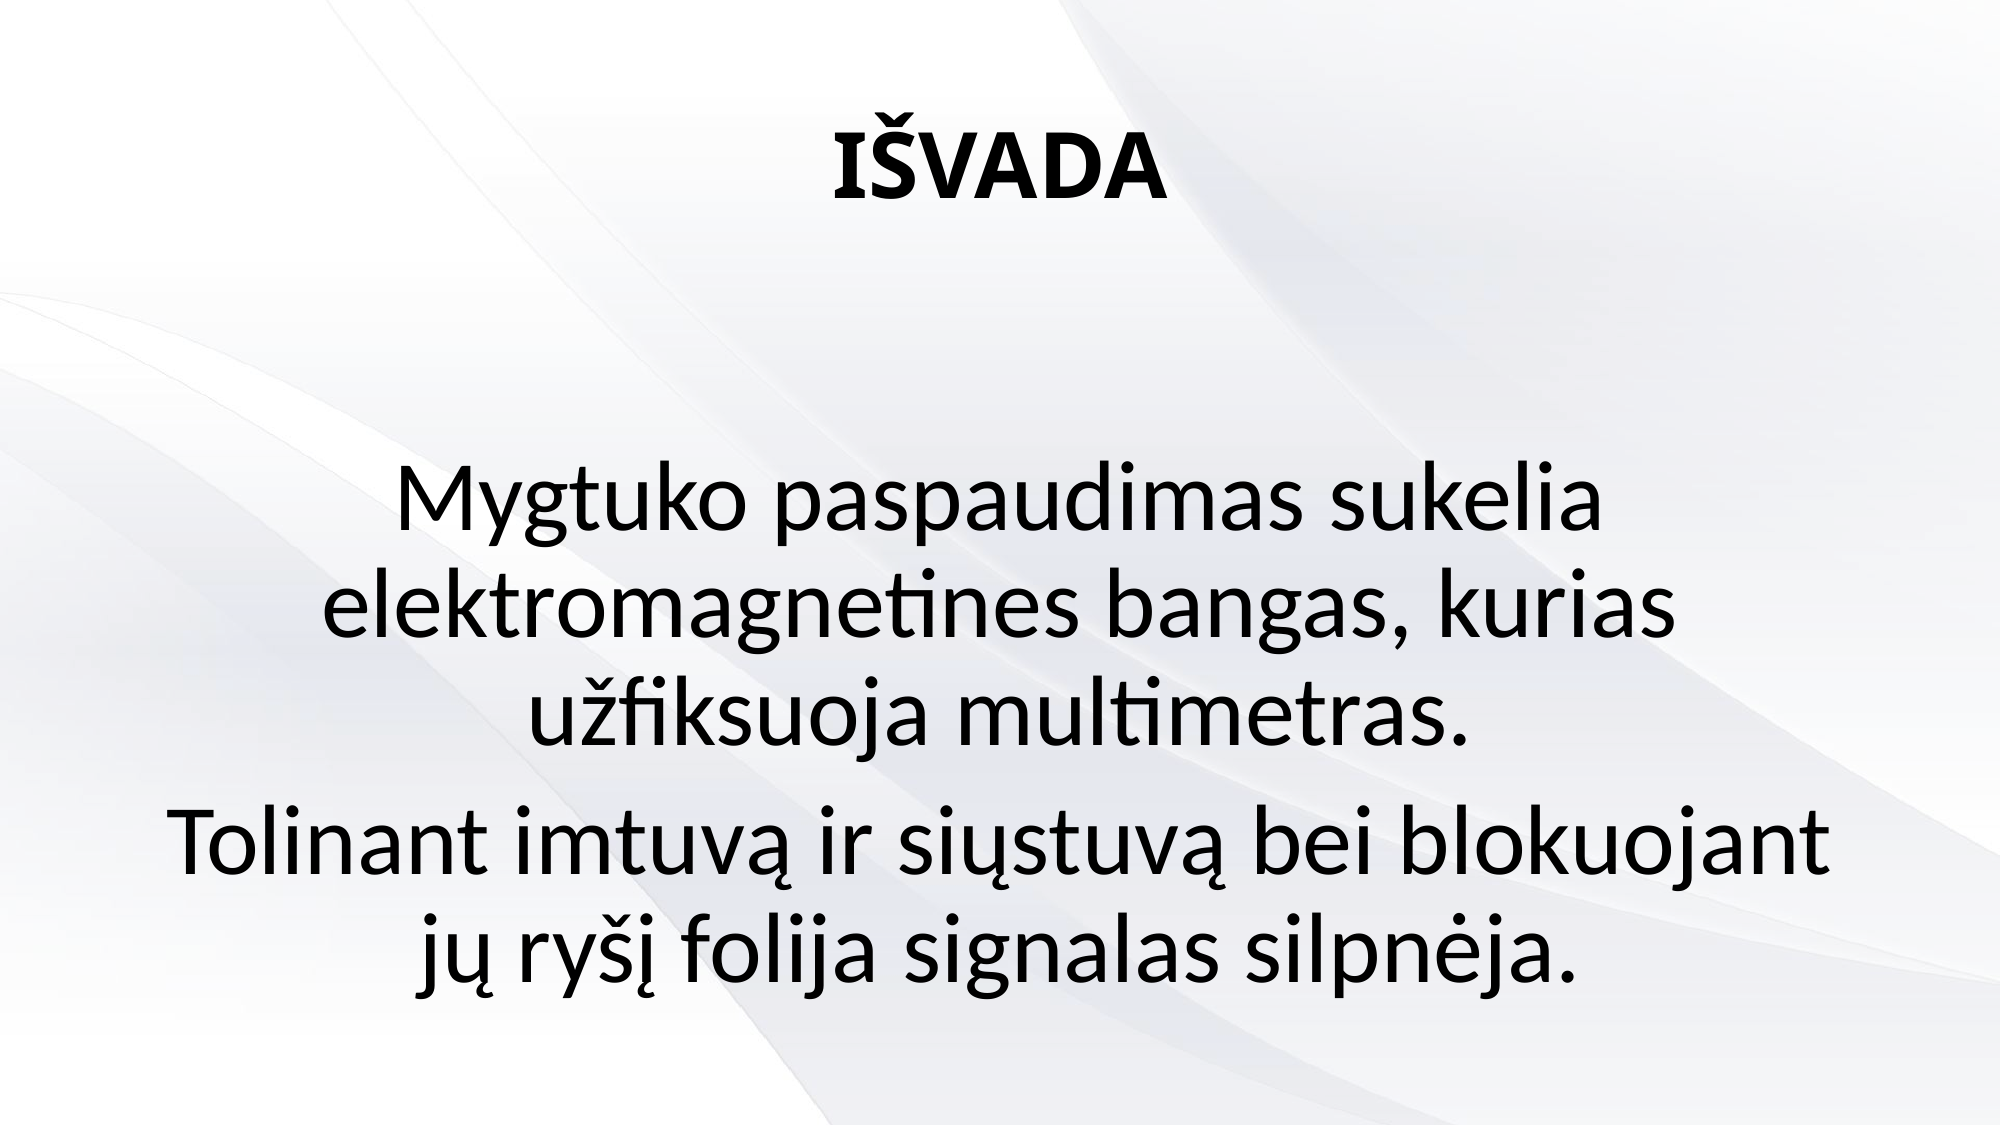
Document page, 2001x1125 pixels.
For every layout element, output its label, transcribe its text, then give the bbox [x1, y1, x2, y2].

title IŠVADA [137, 59, 1863, 278]
list Mygtuko paspaudimas sukelia elektromagnetines bangas, kurias užfiksuoja multimetras. Tolinant imtuvą ir siųstuvą bei blokuojant jų ryšį folija signalas silpnėja. [137, 436, 1863, 1125]
